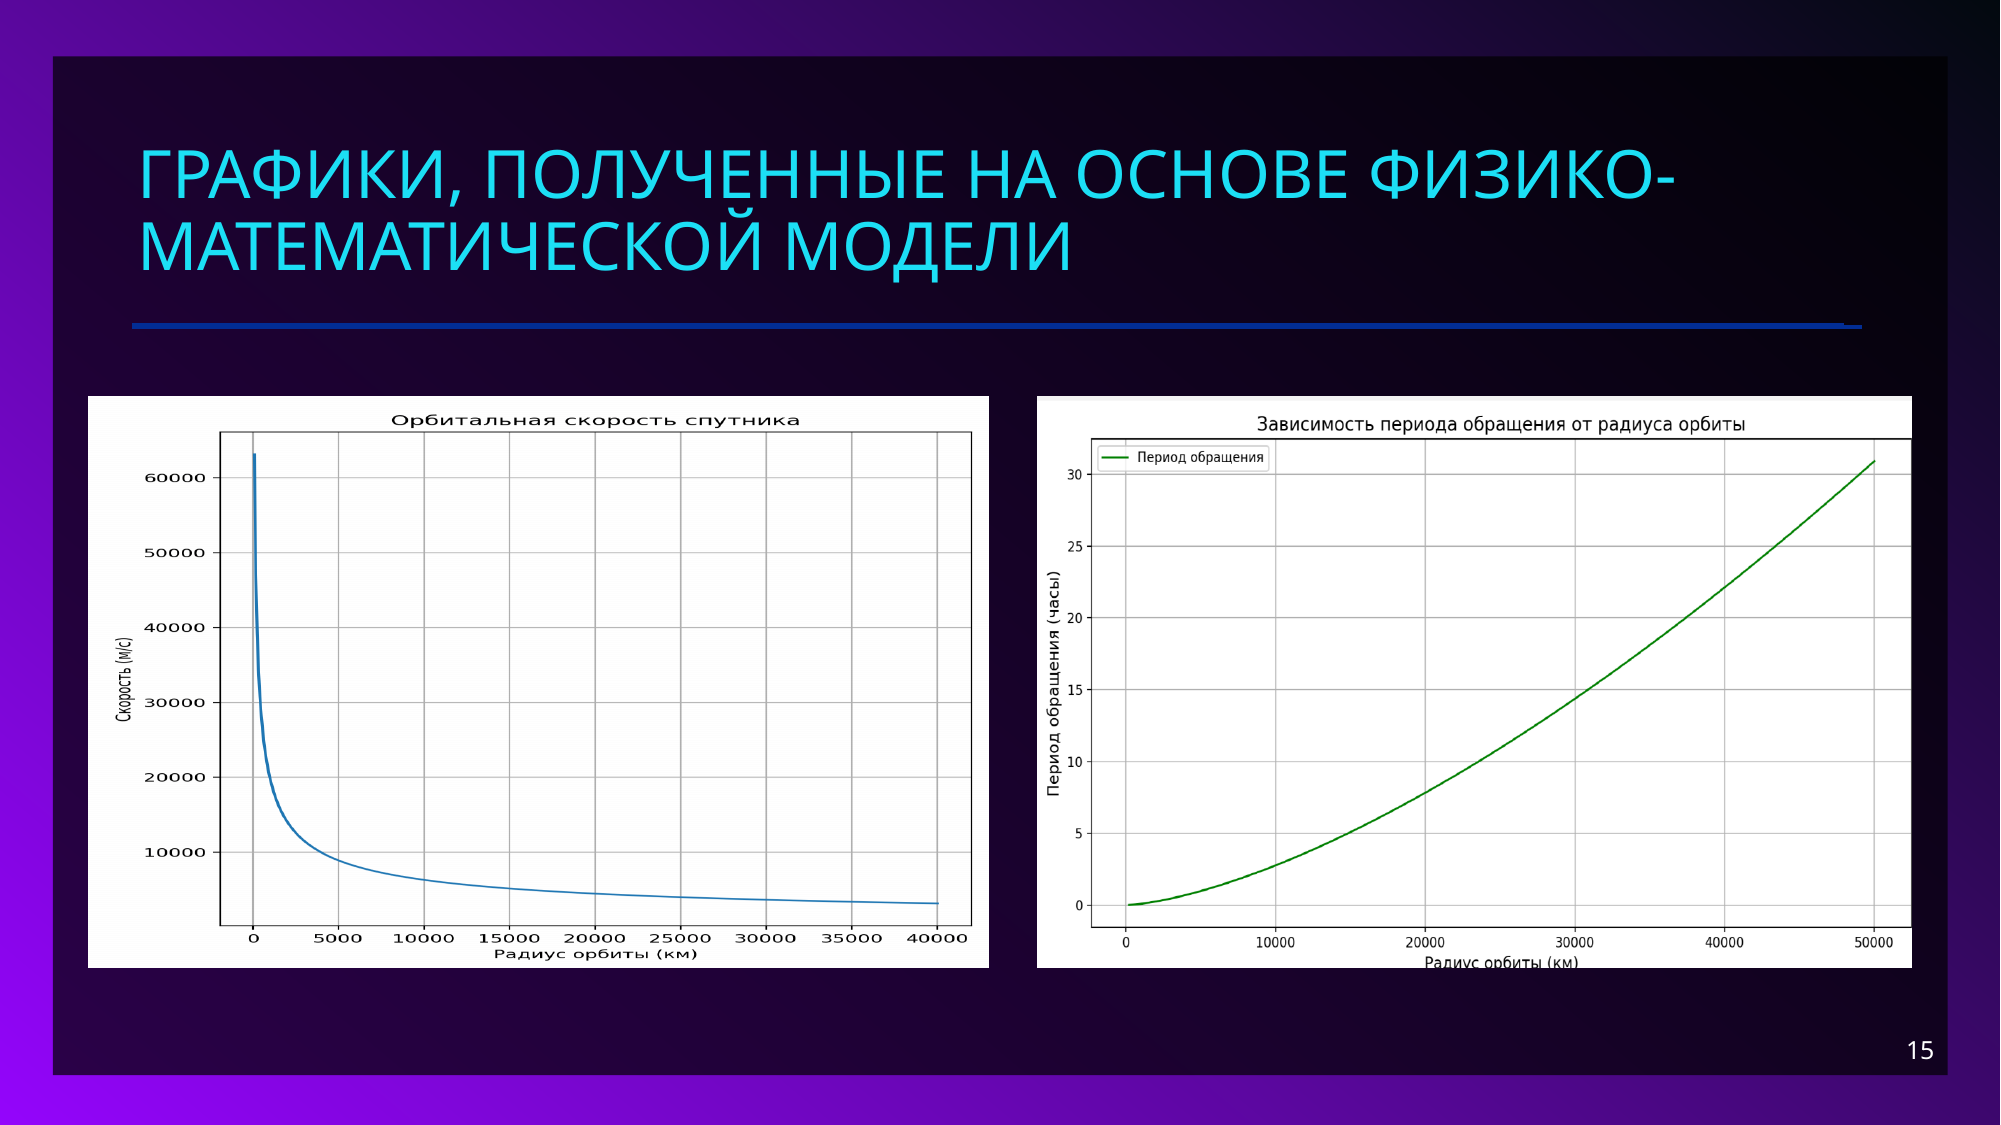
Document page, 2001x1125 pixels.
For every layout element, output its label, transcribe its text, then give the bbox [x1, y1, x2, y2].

slide_number 15 [1499, 1021, 1950, 1082]
title Графики, полученные на основе физико-математической модели [137, 105, 1862, 293]
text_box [88, 396, 989, 968]
picture [1037, 396, 1912, 968]
